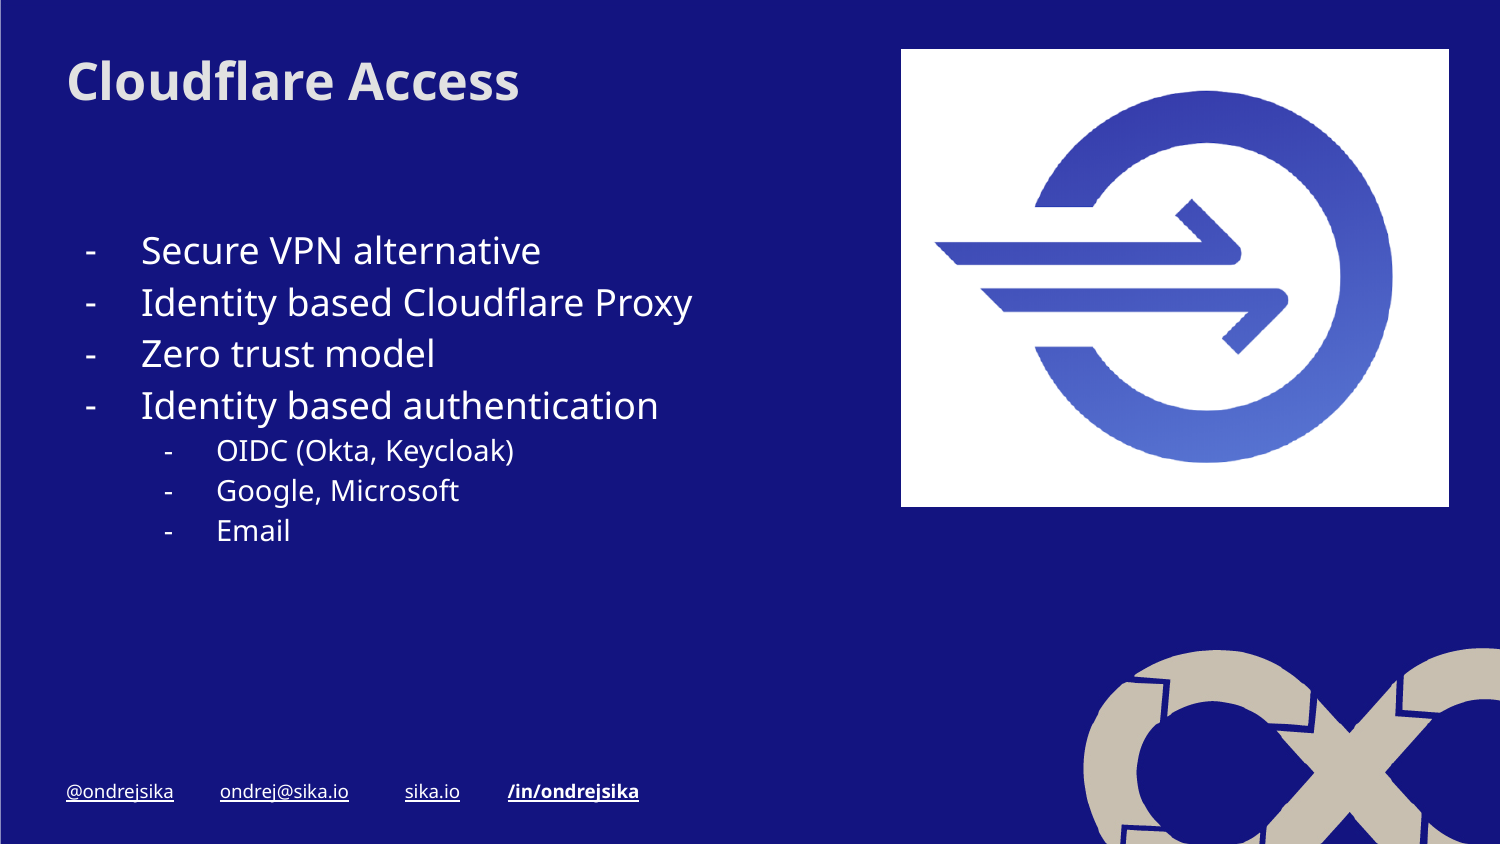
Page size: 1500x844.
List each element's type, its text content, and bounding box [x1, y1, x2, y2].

picture [0, 0, 1500, 844]
title Cloudflare Access [51, 33, 1449, 128]
list Secure VPN alternative Identity based Cloudflare Proxy Zero trust model Identity based authentication OIDC (Okta, Keycloak) Google, Microsoft Email [51, 205, 1352, 688]
